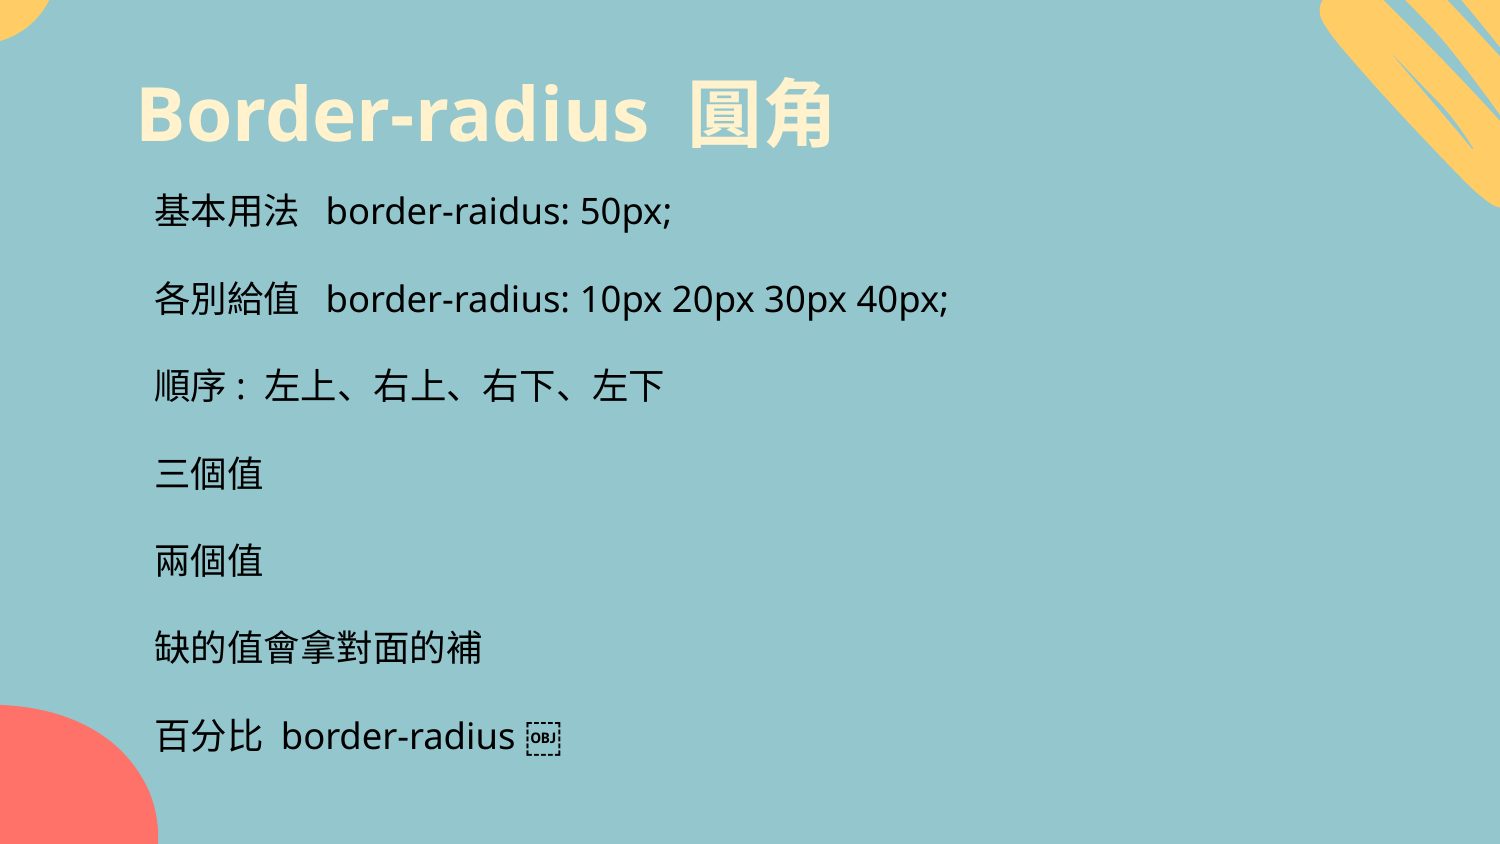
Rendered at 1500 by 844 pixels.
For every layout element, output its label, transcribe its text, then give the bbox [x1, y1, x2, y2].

list 基本用法 border-raidus: 50px; 各別給值 border-radius: 10px 20px 30px 40px; 順序: 左上、右上、右下、左下 三個值 兩個值 缺的值會拿對面的補 百分比 border-radius ￼ [139, 173, 1361, 804]
title Border-radius 圓角 [120, 51, 1400, 131]
text_box [0, 0, 51, 42]
